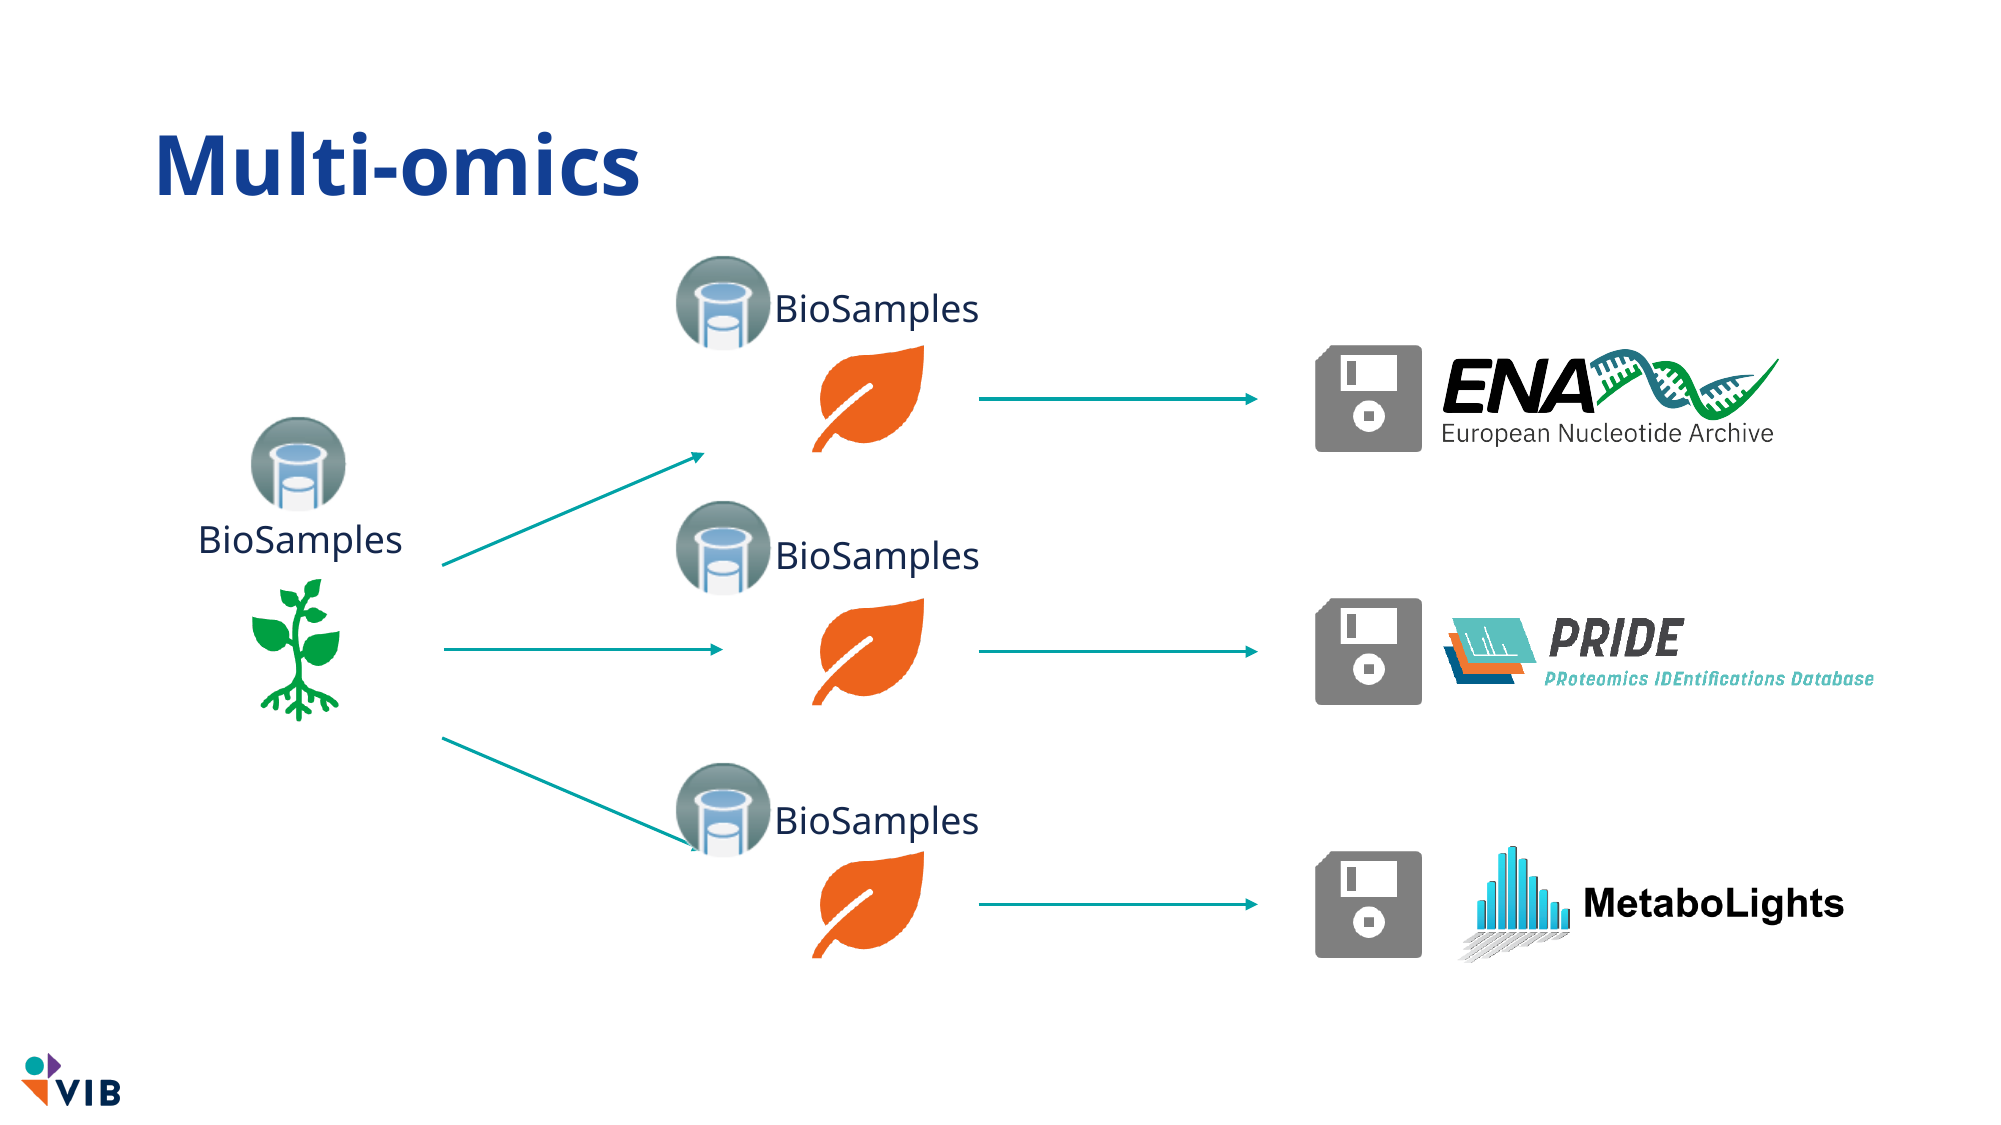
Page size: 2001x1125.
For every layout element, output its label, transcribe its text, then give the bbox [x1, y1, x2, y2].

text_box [189, 276, 1875, 980]
picture [248, 413, 350, 515]
picture [672, 497, 774, 599]
picture [672, 253, 774, 355]
picture [21, 1053, 120, 1106]
title Multi-omics [137, 59, 1863, 278]
picture [672, 760, 774, 862]
